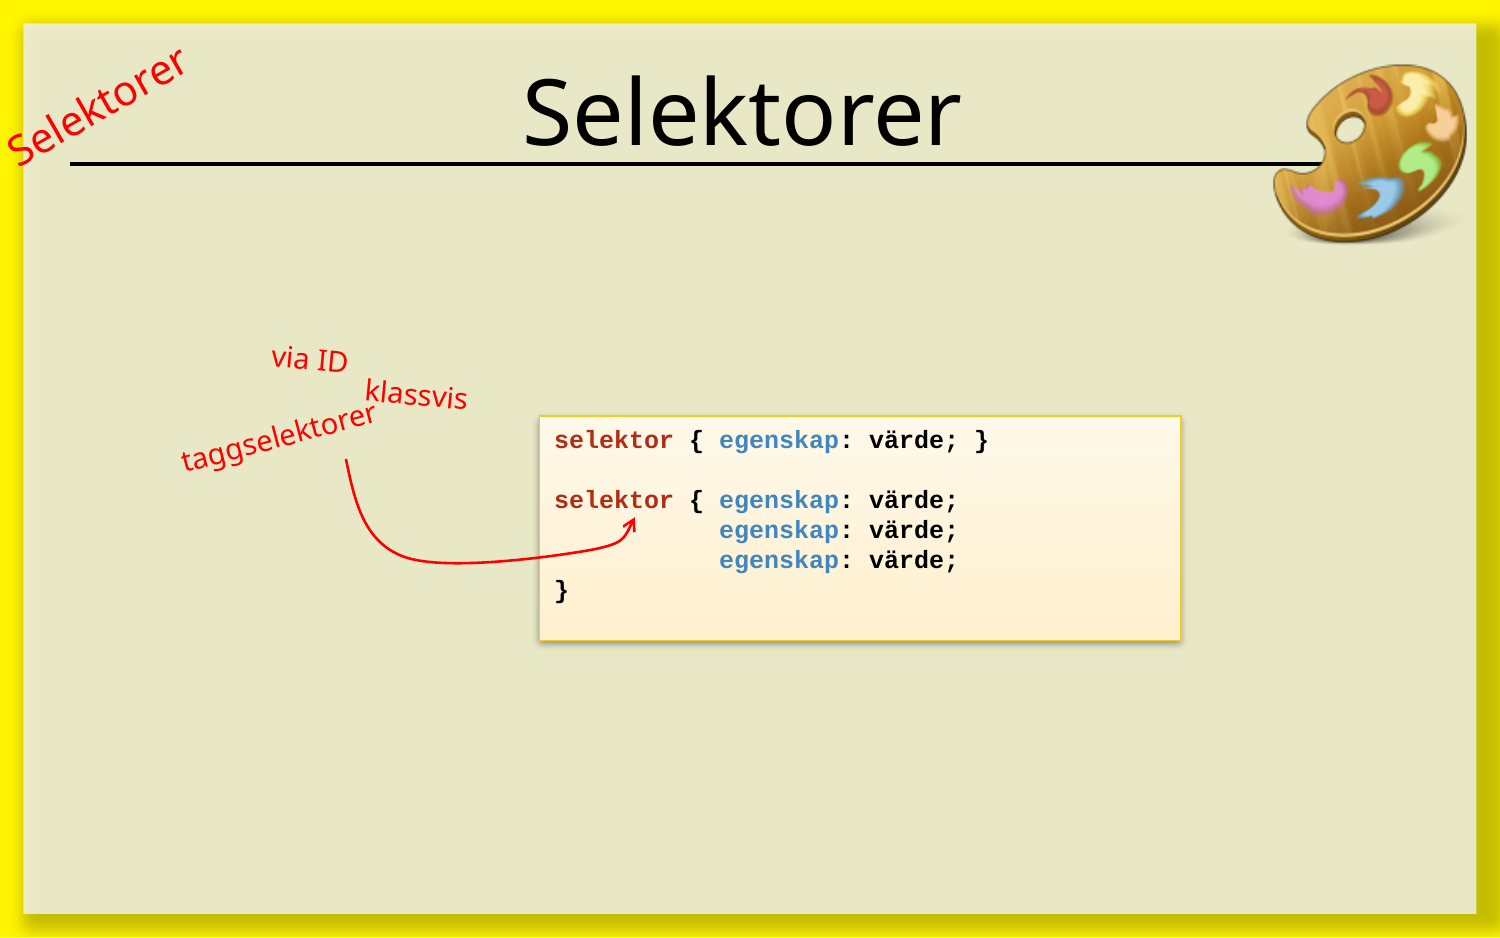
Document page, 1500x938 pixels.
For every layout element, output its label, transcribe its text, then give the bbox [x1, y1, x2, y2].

text_box selektor { egenskap: värde; } selektor { egenskap: värde; egenskap: värde; egenskap: värde; } [539, 415, 1182, 641]
text_box Selektorer [0, 19, 214, 190]
text_box taggselektorer [160, 390, 397, 490]
title Selektorer [105, 46, 1381, 174]
text_box [345, 458, 636, 564]
text_box via ID [254, 328, 366, 388]
picture [1269, 54, 1470, 256]
text_box klassvis [348, 364, 486, 425]
